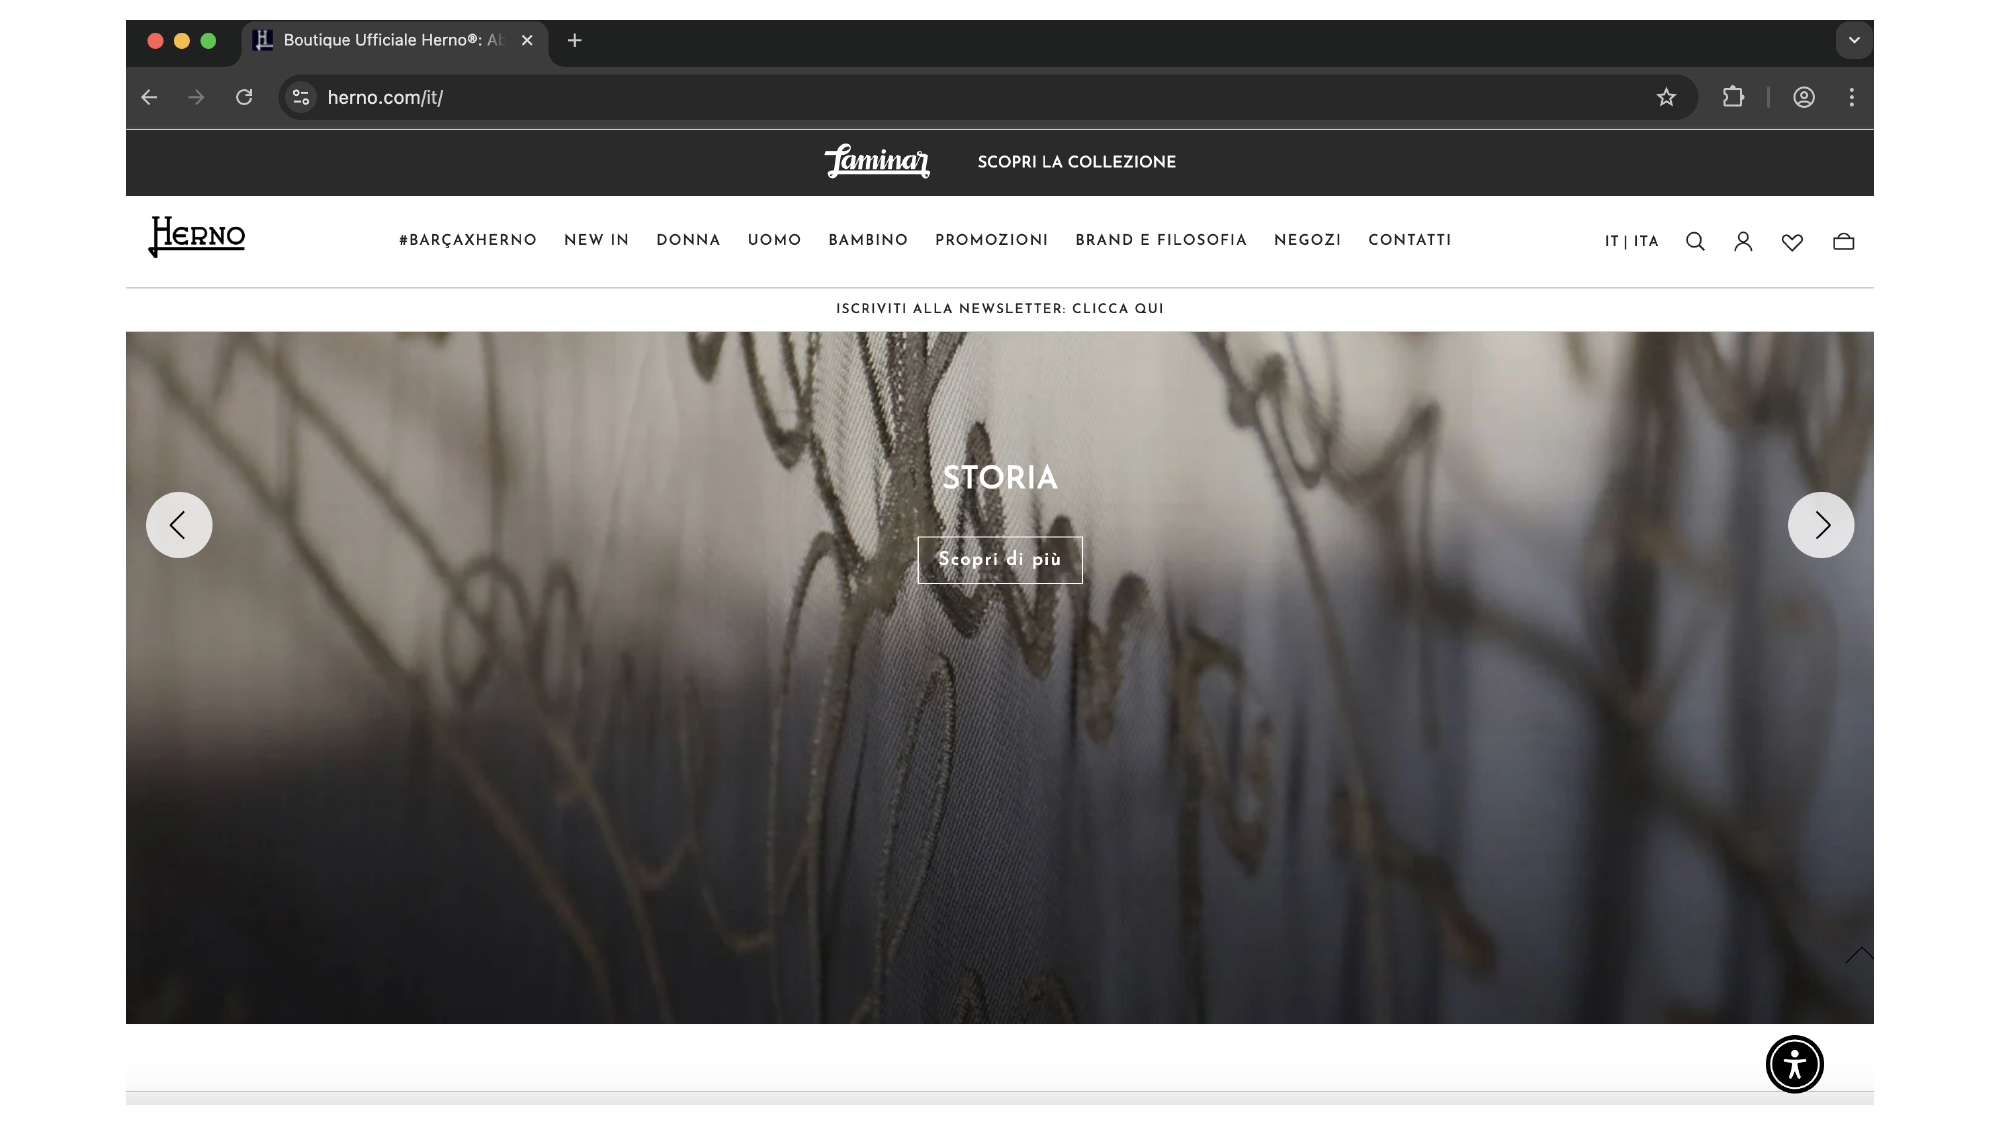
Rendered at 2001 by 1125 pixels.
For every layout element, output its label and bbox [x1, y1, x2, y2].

list [125, 20, 1875, 1105]
